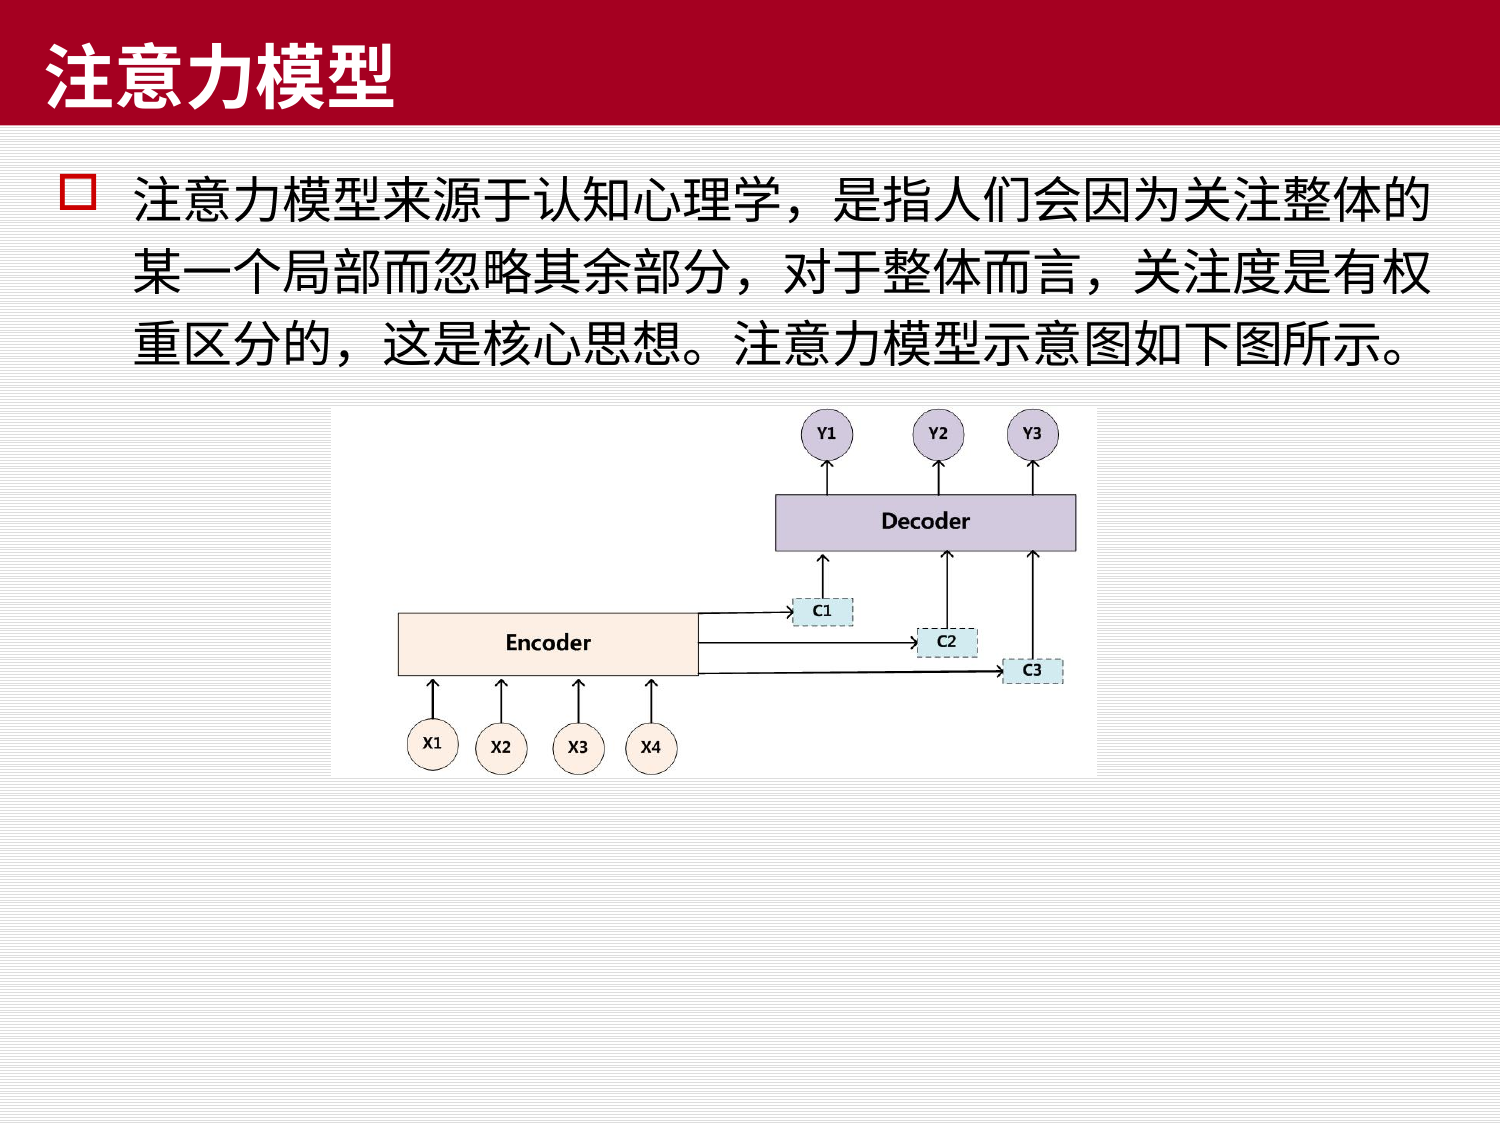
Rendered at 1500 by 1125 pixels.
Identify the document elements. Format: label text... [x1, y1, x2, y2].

title 注意力模型 [0, 0, 1500, 126]
list 注意力模型来源于认知心理学，是指人们会因为关注整体的某一个局部而忽略其余部分，对于整体而言，关注度是有权重区分的，这是核心思想。注意力模型示意图如下图所示。 [40, 148, 1460, 1036]
picture [331, 406, 1098, 778]
